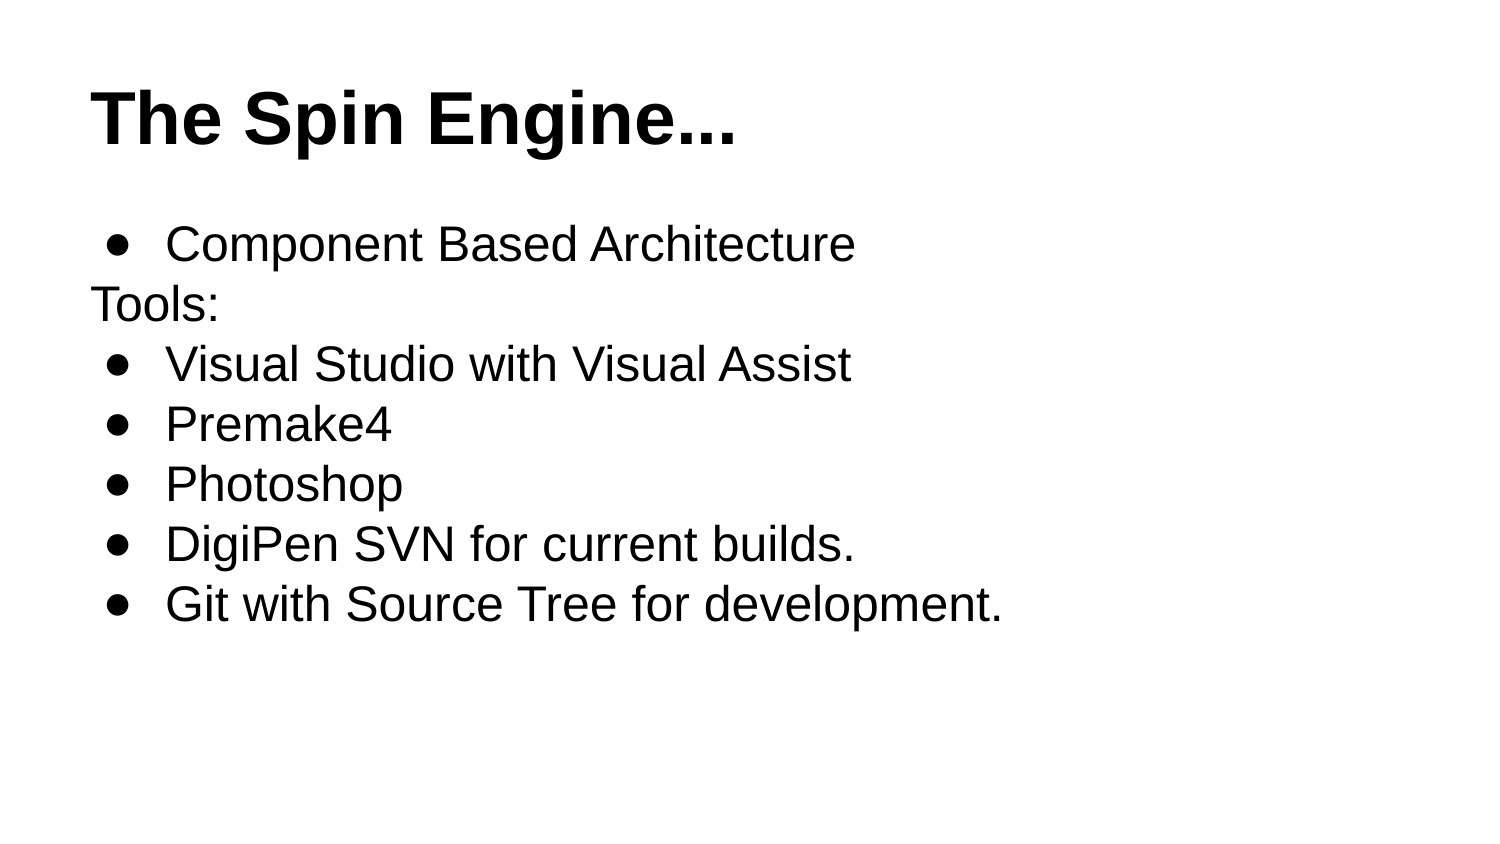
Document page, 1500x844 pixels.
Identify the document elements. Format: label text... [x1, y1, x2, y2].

title The Spin Engine... [75, 33, 1425, 175]
list Component Based Architecture Tools: Visual Studio with Visual Assist Premake4 Photoshop DigiPen SVN for current builds. Git with Source Tree for development. [75, 196, 1425, 808]
